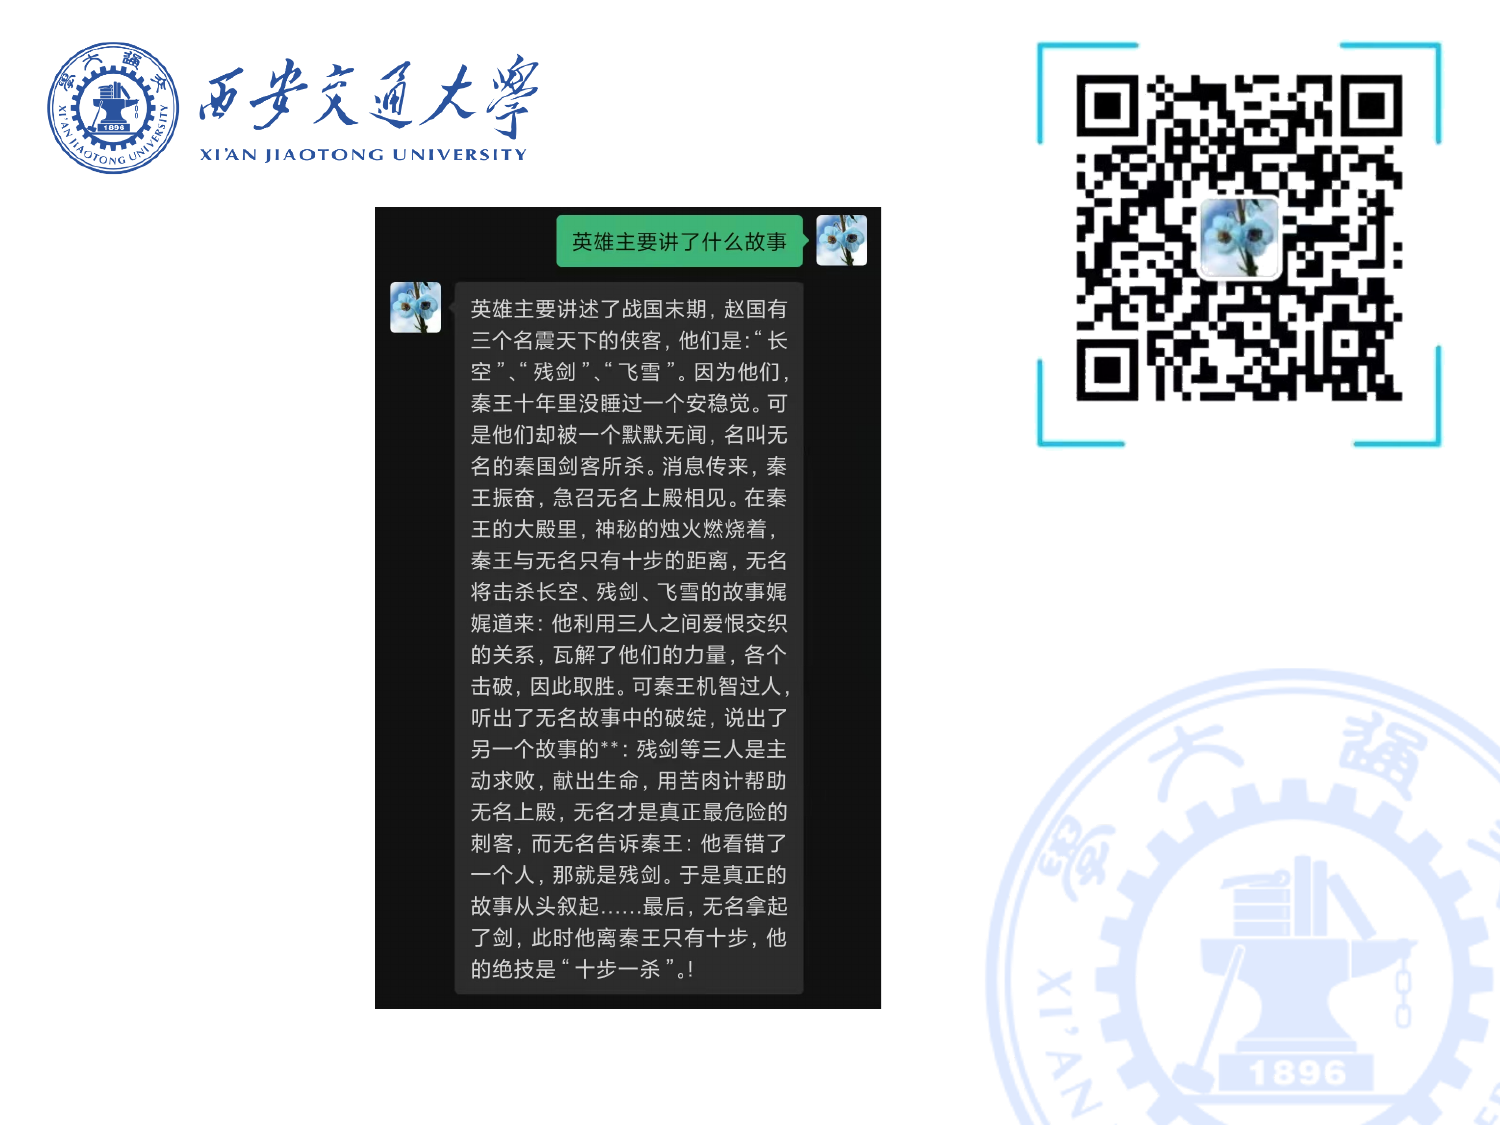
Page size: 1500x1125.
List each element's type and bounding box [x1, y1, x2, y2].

picture [47, 11, 554, 190]
picture [984, 0, 1492, 491]
picture [984, 668, 1500, 1125]
picture [374, 207, 882, 1009]
